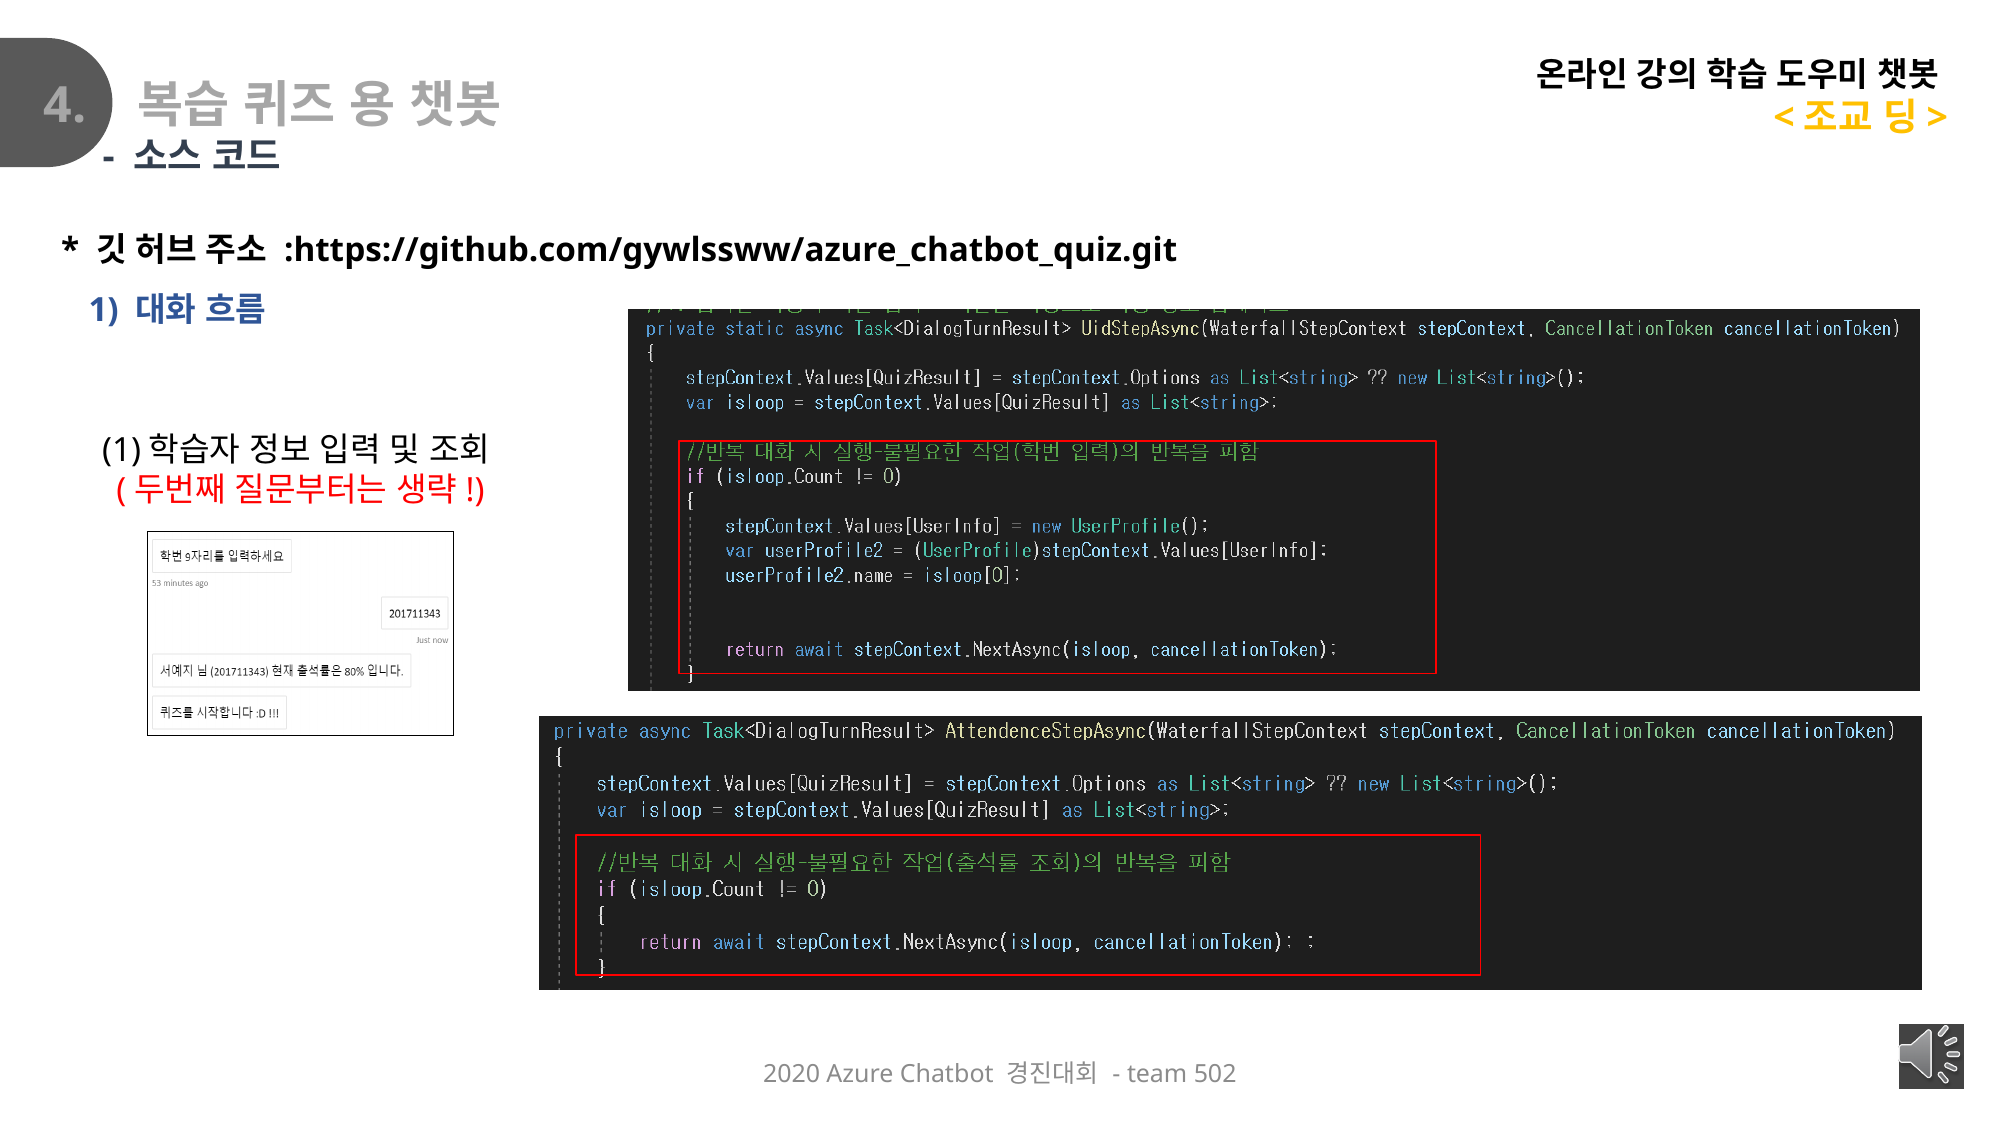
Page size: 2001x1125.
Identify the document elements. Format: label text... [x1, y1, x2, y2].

text_box (1)학습자 정보 입력 및 조회(두번째 질문부터는 생략!) [86, 420, 515, 515]
picture [1897, 1022, 1965, 1090]
footer 2020 Azure Chatbot 경진대회 - team 502 [662, 1042, 1338, 1103]
text_box 1) 대화 흐름 [73, 280, 923, 336]
picture [147, 531, 454, 736]
text_box * 깃 허브 주소 :https://github.com/gywlssww/azure_chatbot_quiz.git [46, 221, 1211, 276]
picture [539, 716, 1922, 991]
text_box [0, 37, 967, 186]
picture [628, 309, 1920, 691]
text_box 온라인 강의 학습 도우미 챗봇 <조교 딩> [1114, 46, 1963, 146]
